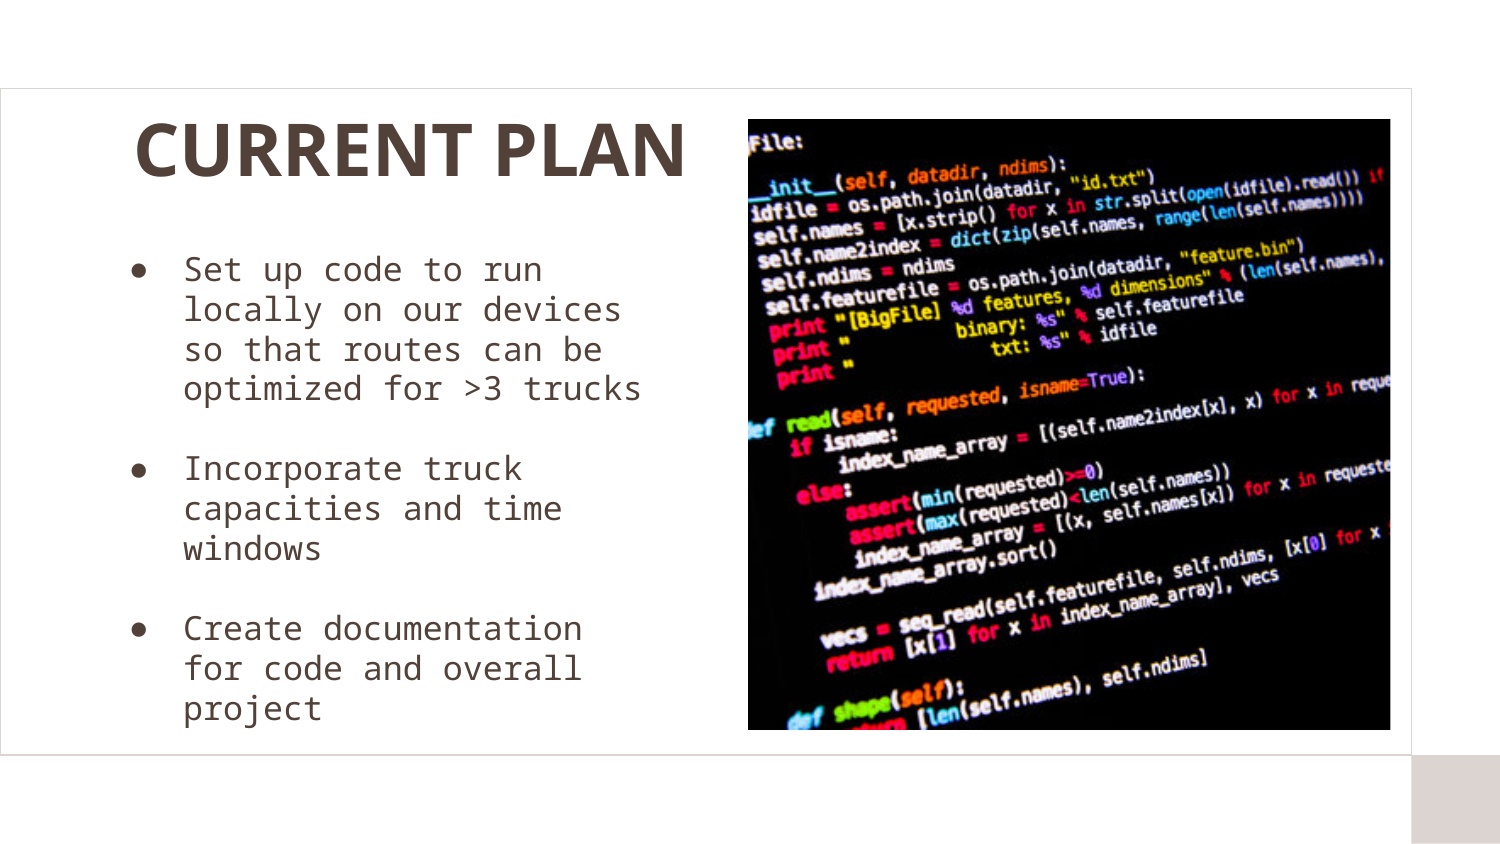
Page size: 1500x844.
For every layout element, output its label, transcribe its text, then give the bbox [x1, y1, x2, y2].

subtitle Set up code to run locally on our devices so that routes can be optimized for >3 trucks Incorporate truck capacities and time windows Create documentation for code and overall project [93, 232, 676, 714]
picture [747, 118, 1391, 730]
title CURRENT PLAN [118, 88, 774, 188]
